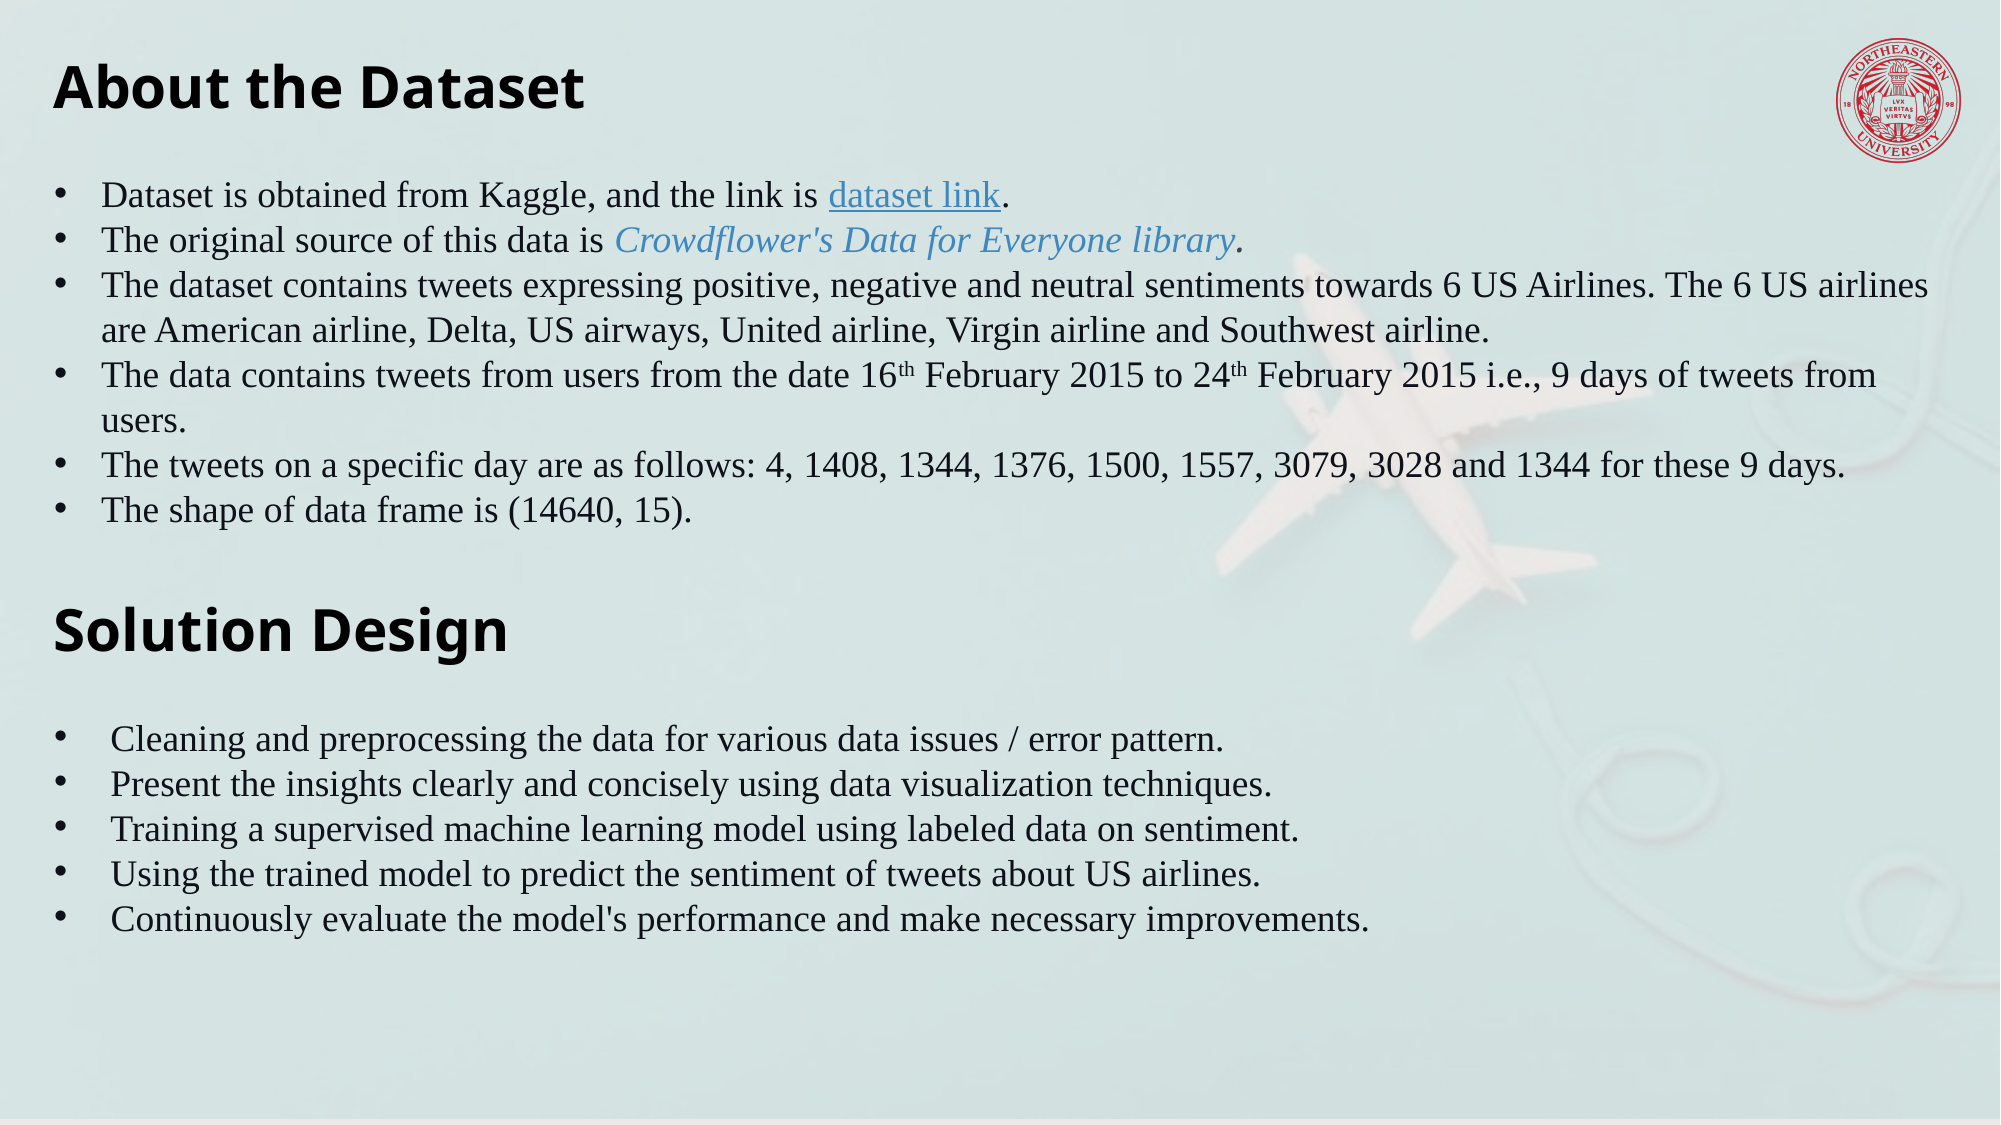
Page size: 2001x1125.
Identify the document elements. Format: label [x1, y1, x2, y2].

text_box [0, 1119, 2000, 1125]
picture [0, 0, 2000, 1119]
